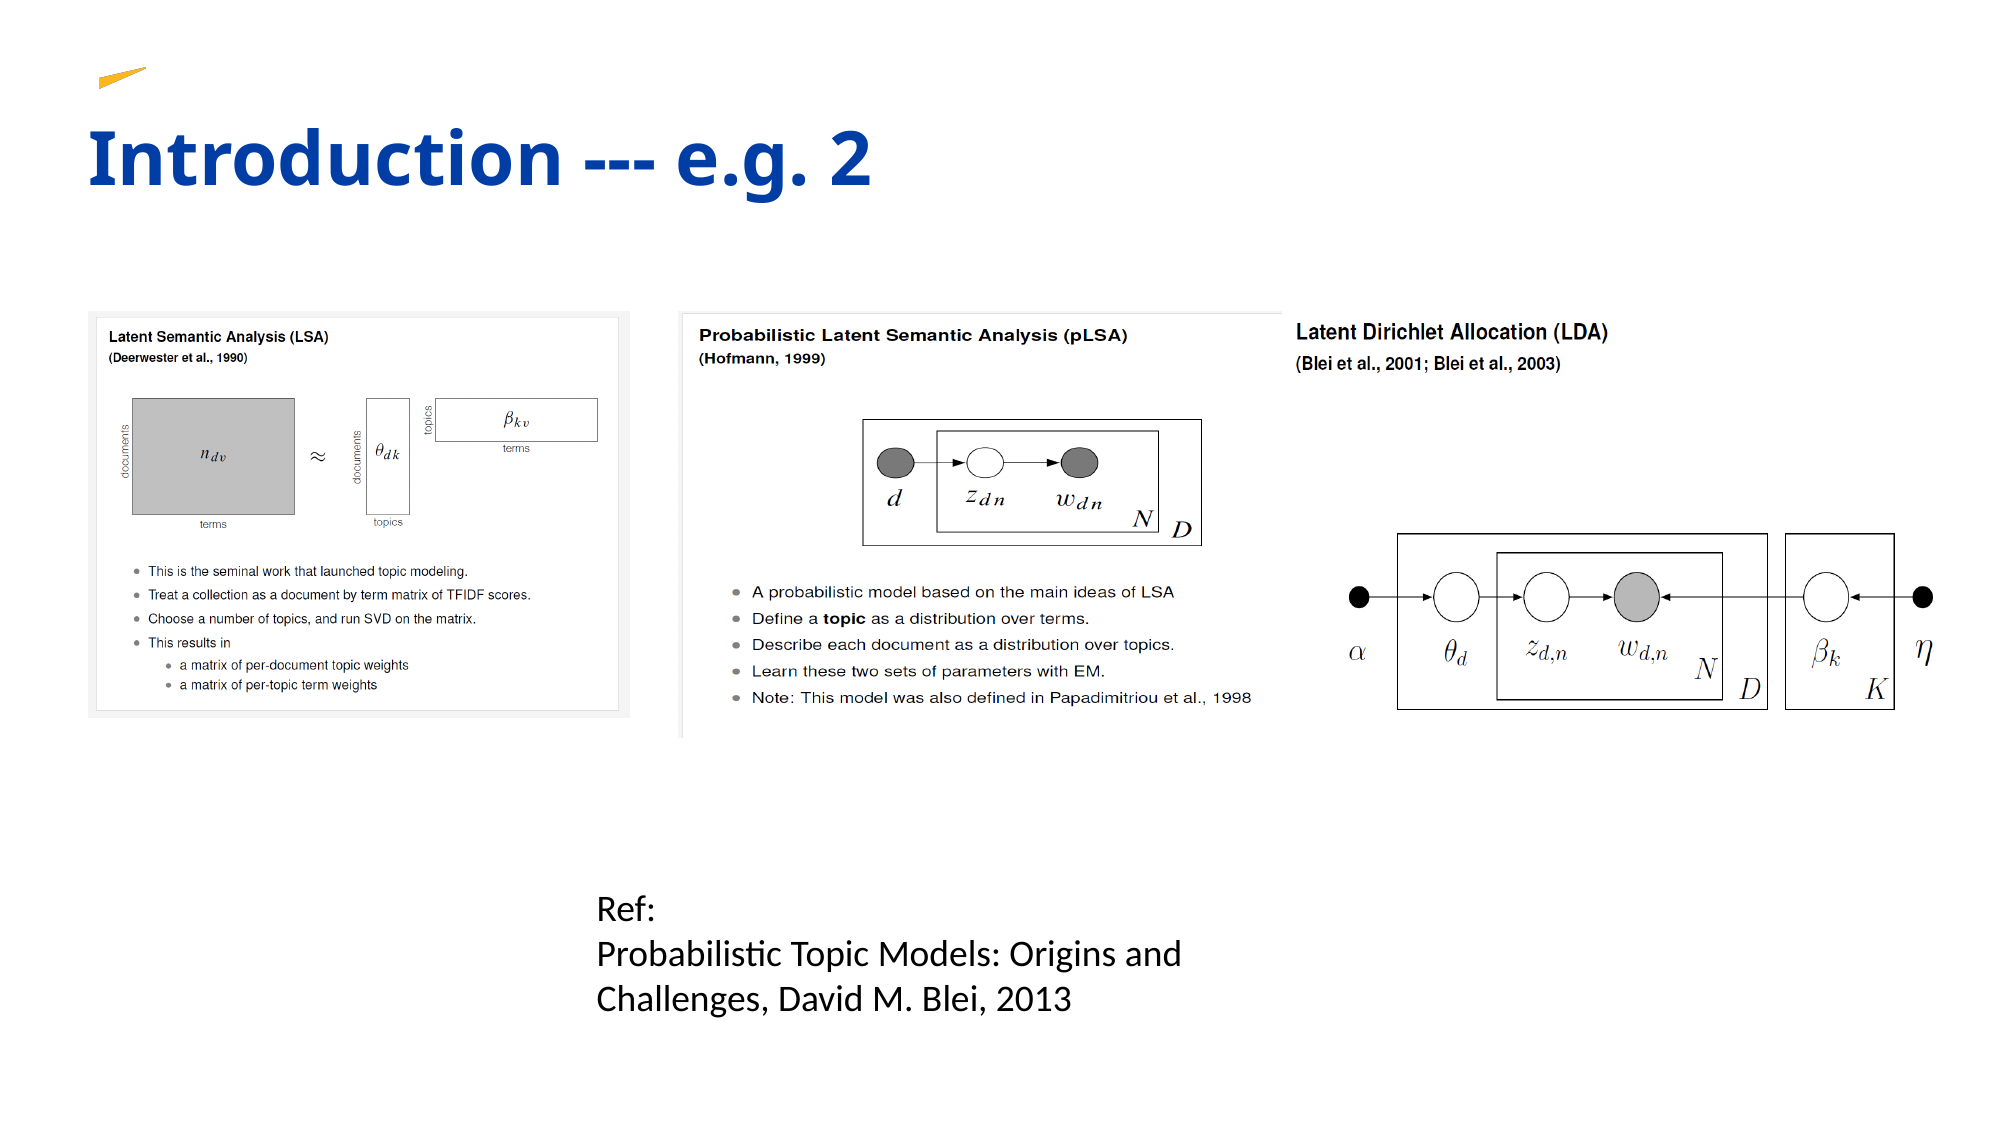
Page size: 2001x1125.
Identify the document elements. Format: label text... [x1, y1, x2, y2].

picture [99, 67, 146, 89]
picture [678, 311, 1966, 754]
text_box Introduction --- e.g. 2 [88, 110, 1576, 201]
picture [88, 311, 630, 718]
text_box Ref: Probabilistic Topic Models: Origins and Challenges, David M. Blei, 2013 [581, 876, 1226, 1027]
